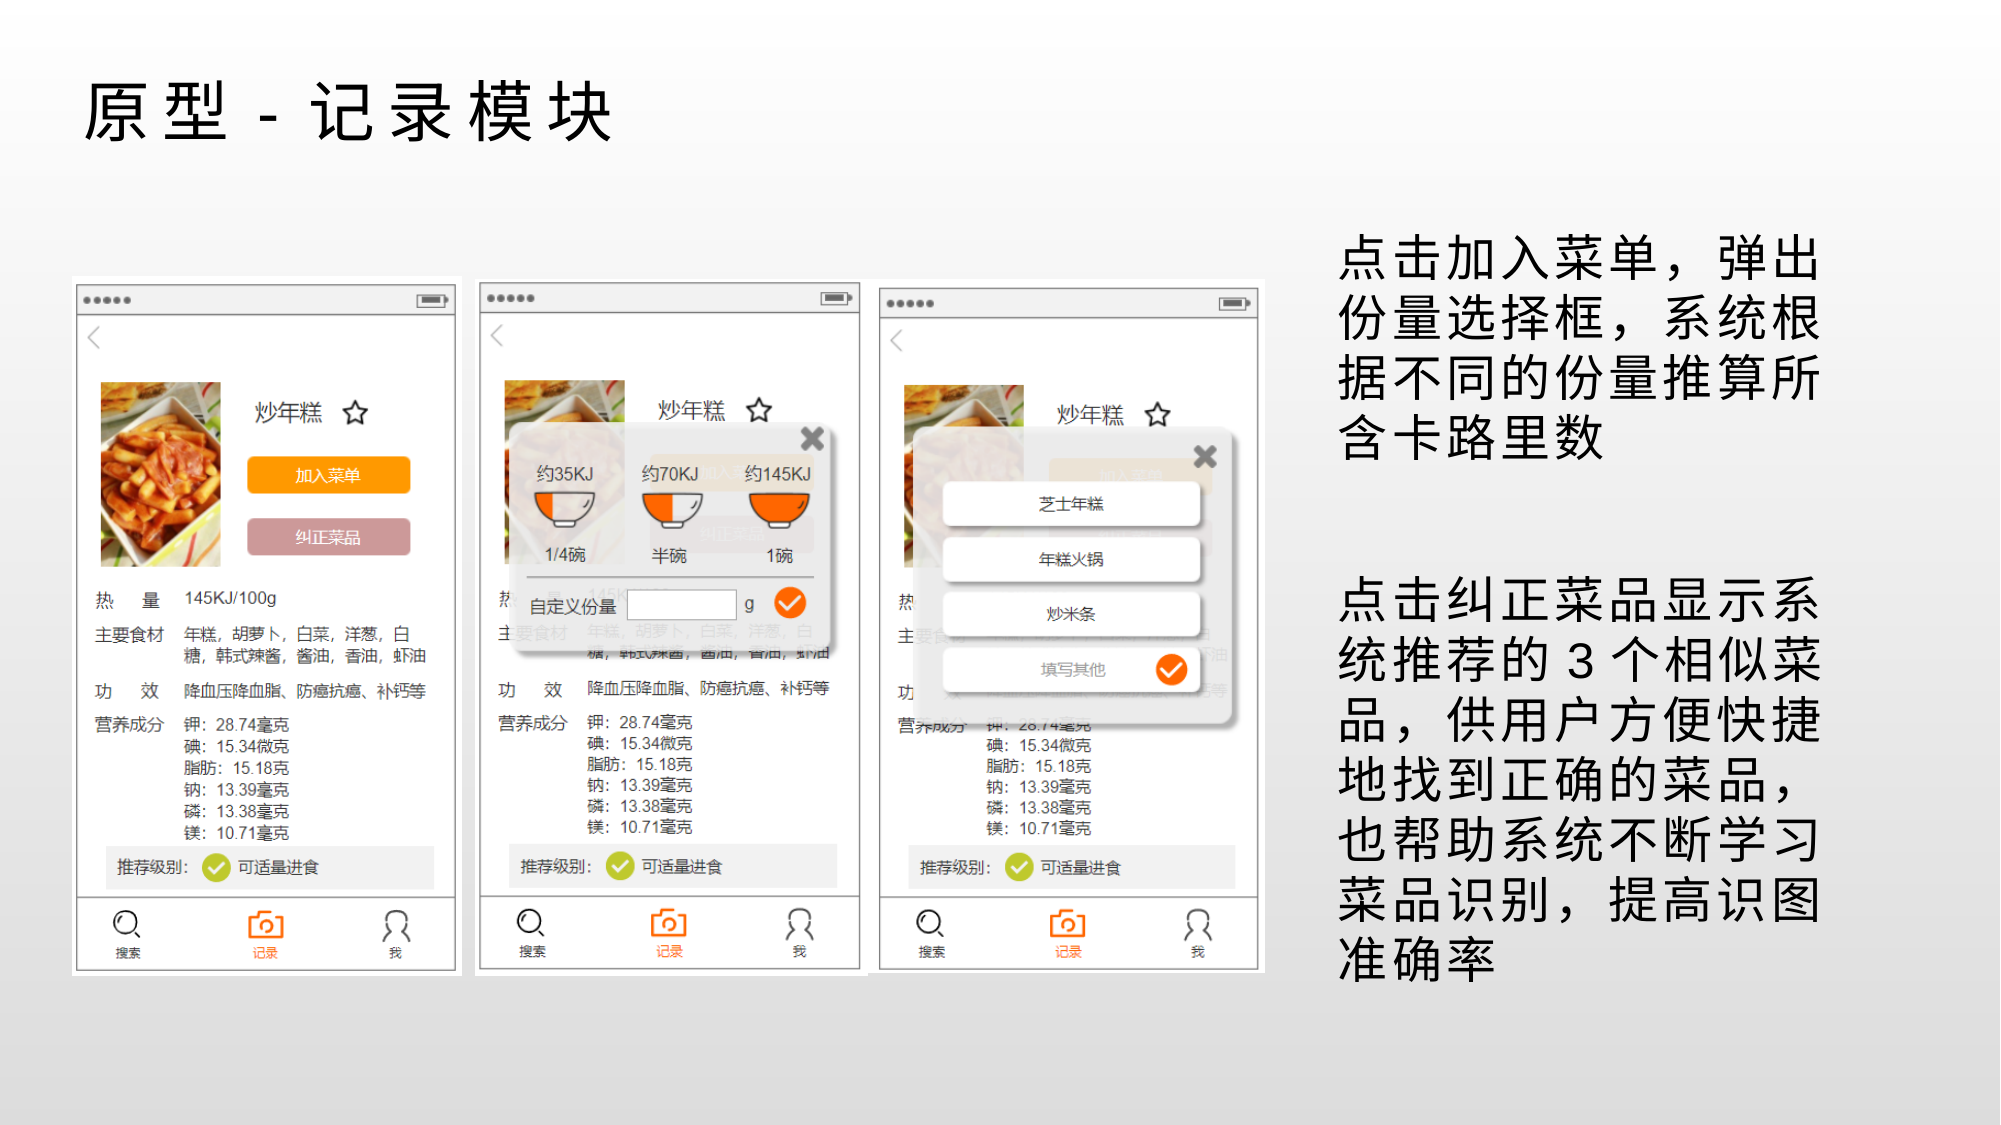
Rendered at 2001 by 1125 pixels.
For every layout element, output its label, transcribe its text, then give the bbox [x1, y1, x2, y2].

picture [72, 276, 462, 976]
picture [475, 279, 1265, 976]
title 原型-记录模块 [0, 63, 685, 164]
subtitle 点击加入菜单，弹出份量选择框，系统根据不同的份量推算所含卡路里数 点击纠正菜品显示系统推荐的3个相似菜品，供用户方便快捷地找到正确的菜品，也帮助系统不断学习菜品识别，提高识图准确率 [1321, 220, 1891, 1023]
